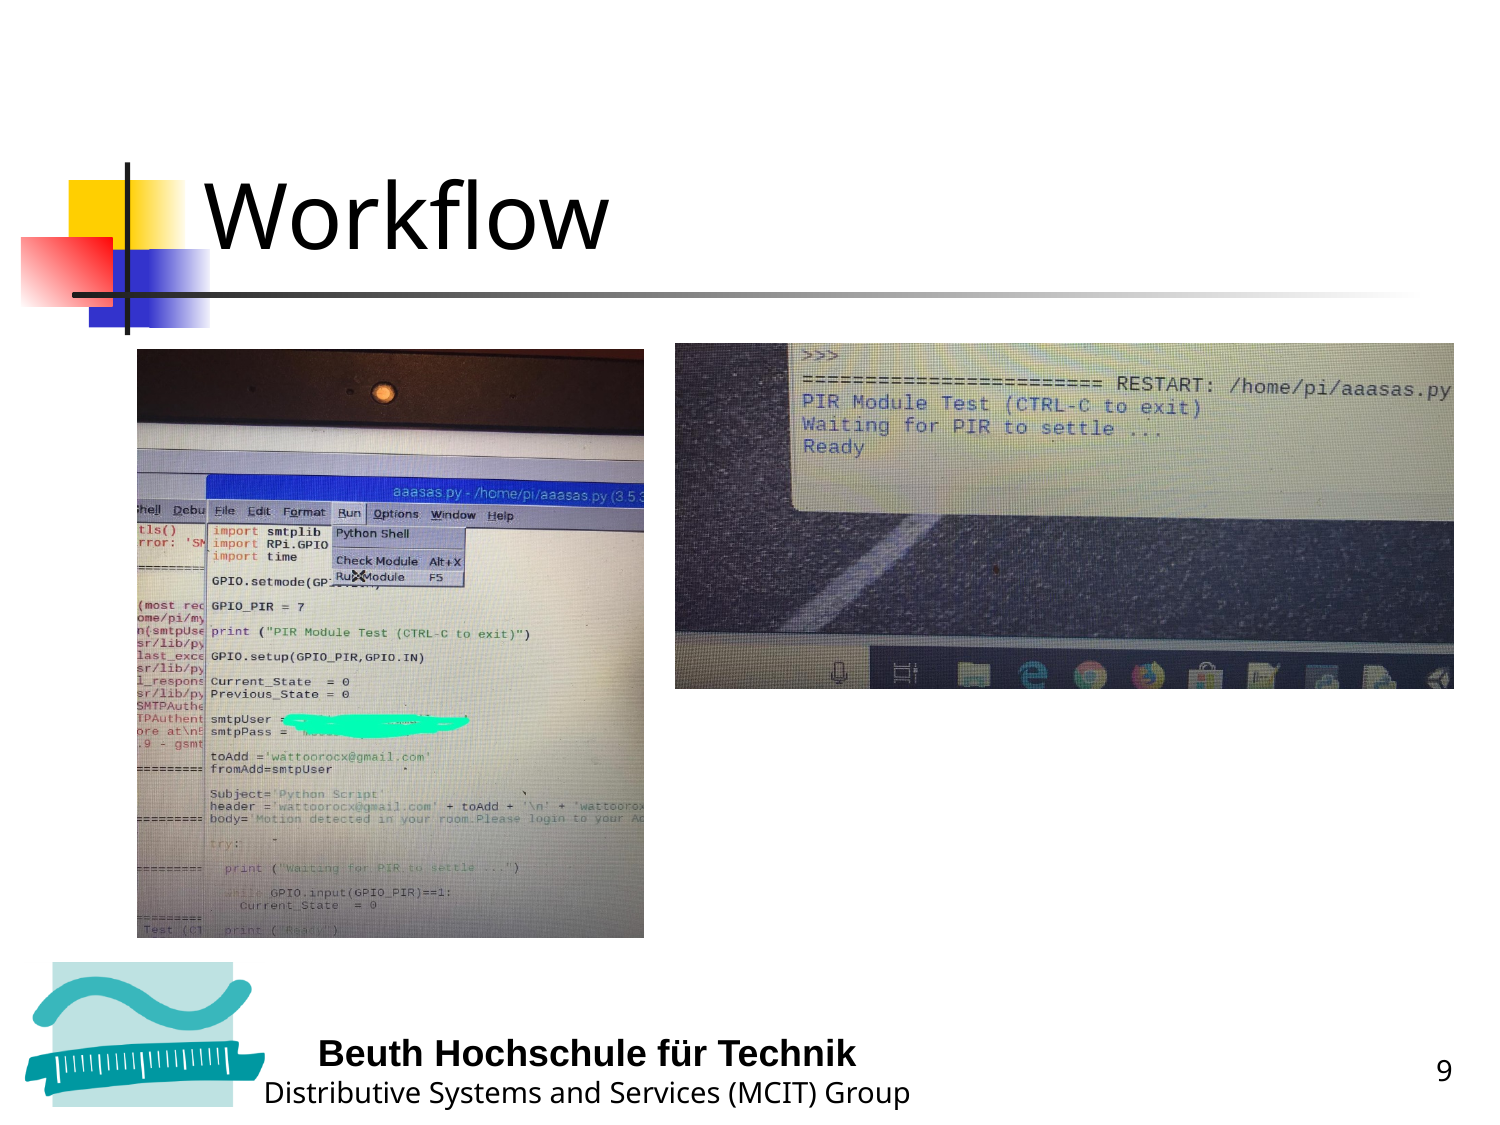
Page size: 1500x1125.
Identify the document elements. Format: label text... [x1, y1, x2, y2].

title Workflow [188, 34, 1468, 276]
slide_number 9 [1154, 1023, 1468, 1100]
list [137, 349, 644, 938]
footer Beuth Hochschule für Technik Distributive Systems and Services (MCIT) Group [237, 1098, 938, 1117]
picture [674, 343, 1454, 689]
picture [24, 962, 265, 1107]
